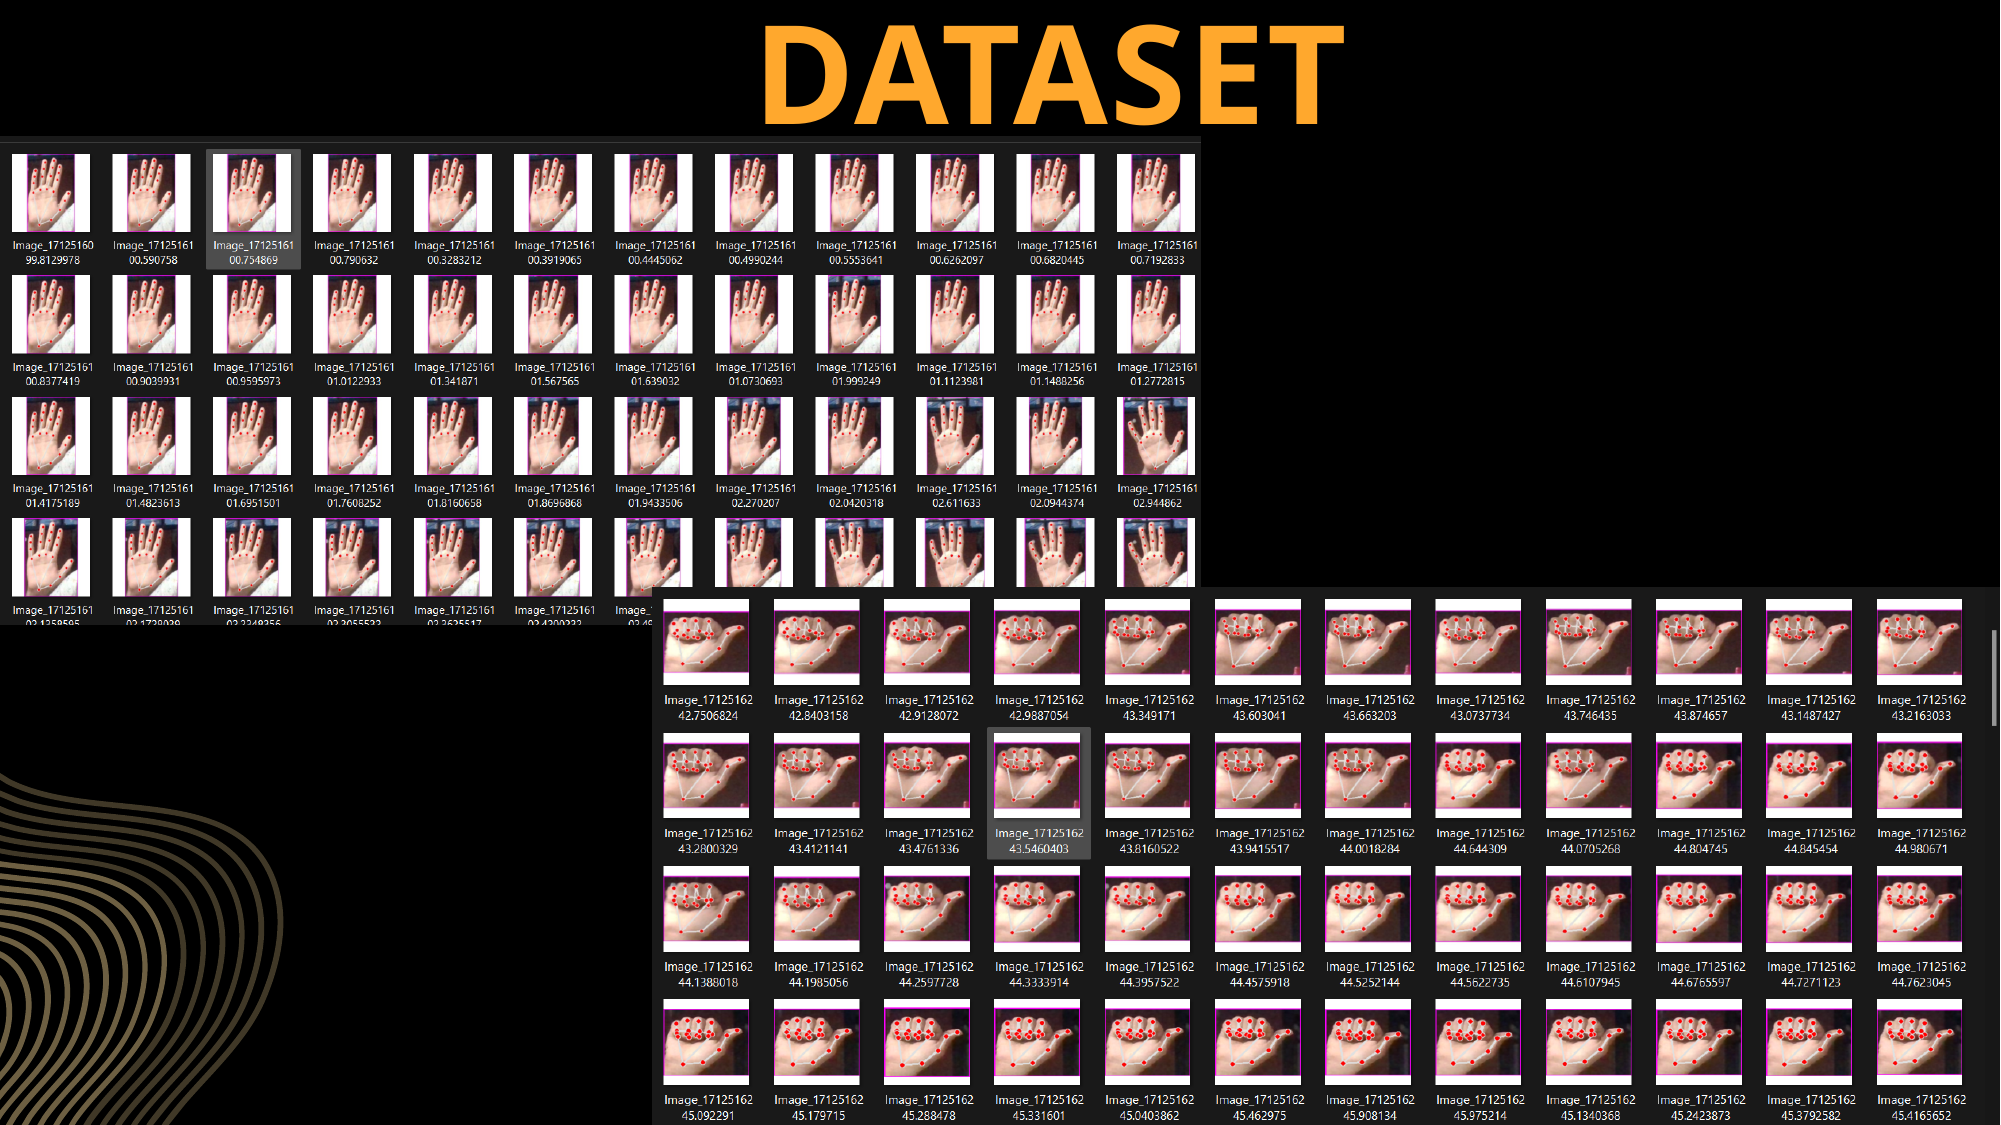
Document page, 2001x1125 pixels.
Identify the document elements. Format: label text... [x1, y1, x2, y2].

picture [0, 136, 2000, 1125]
title Dataset [255, 17, 1845, 163]
